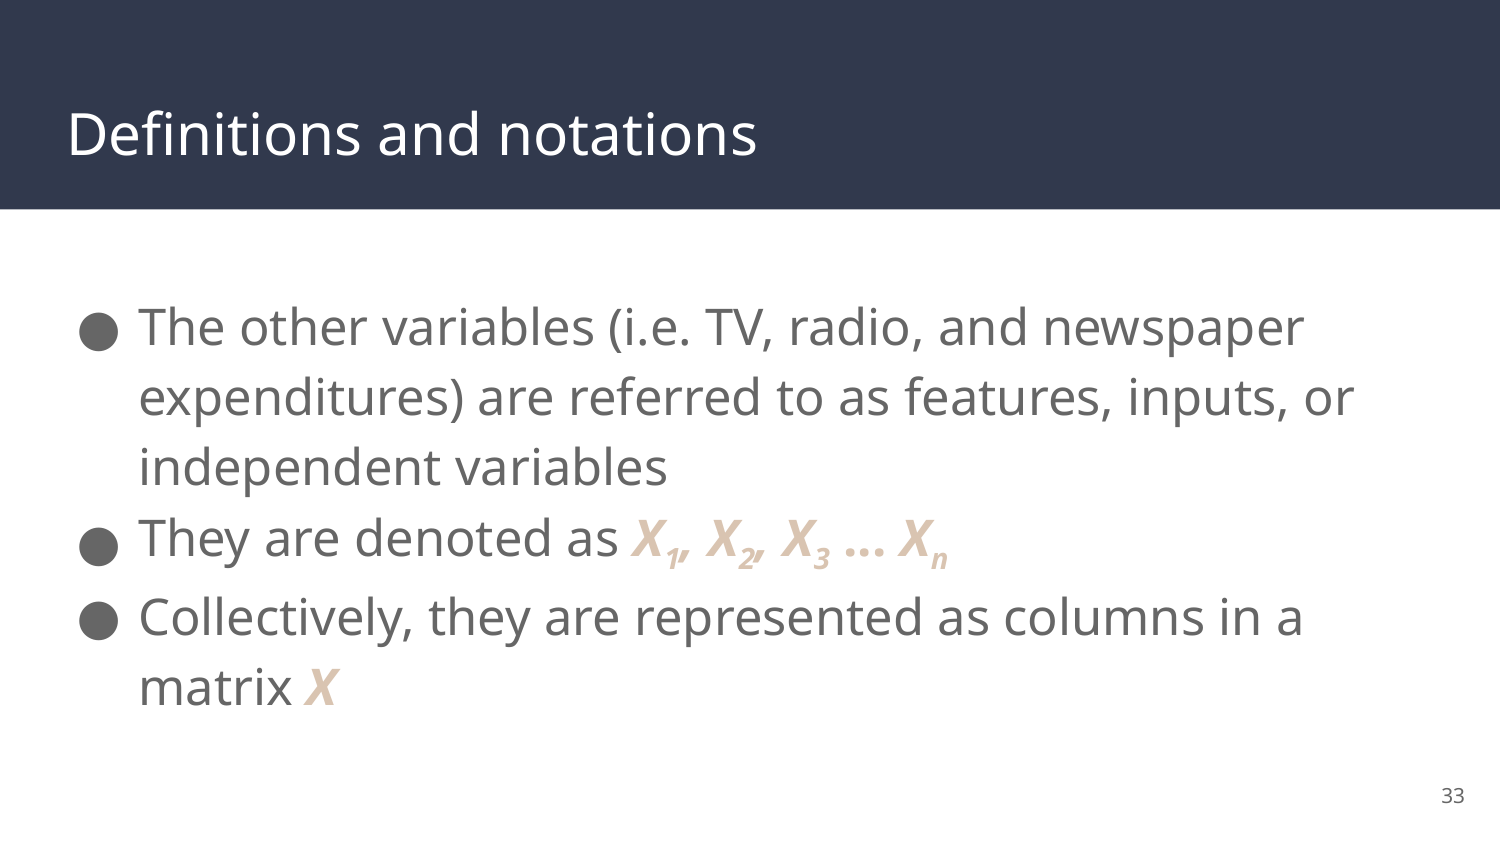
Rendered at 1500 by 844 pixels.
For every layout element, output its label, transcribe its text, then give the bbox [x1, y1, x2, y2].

title Definitions and notations [51, 82, 1449, 185]
slide_number ‹#› [1389, 764, 1480, 830]
list The other variables (i.e. TV, radio, and newspaper expenditures) are referred to as features, inputs, or independent variables They are denoted as X1, X2, X3 ... Xn Collectively, they are represented as columns in a matrix X [51, 271, 1440, 752]
